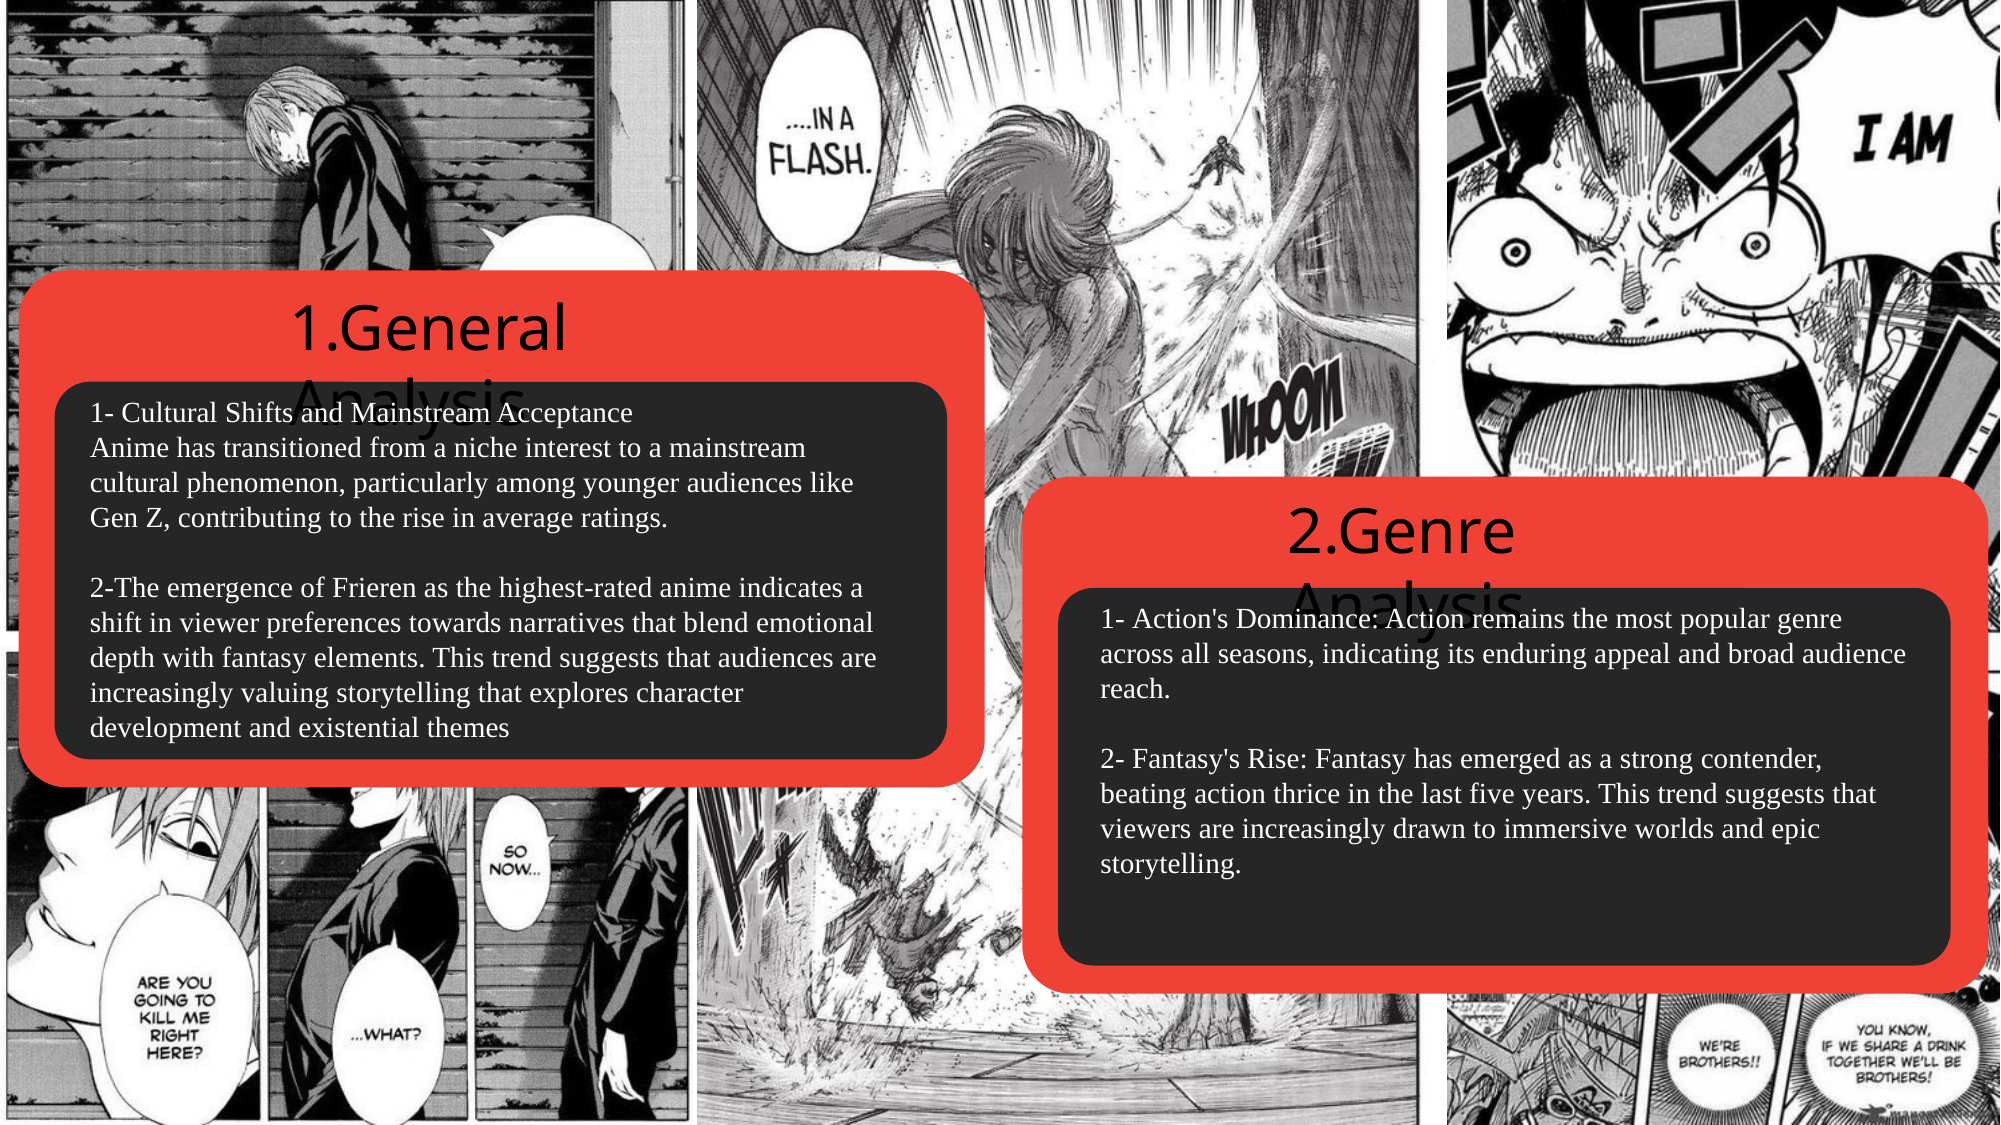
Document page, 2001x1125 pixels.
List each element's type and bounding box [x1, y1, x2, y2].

text_box [1022, 476, 1989, 994]
picture [0, 0, 2000, 1125]
text_box [18, 270, 985, 788]
